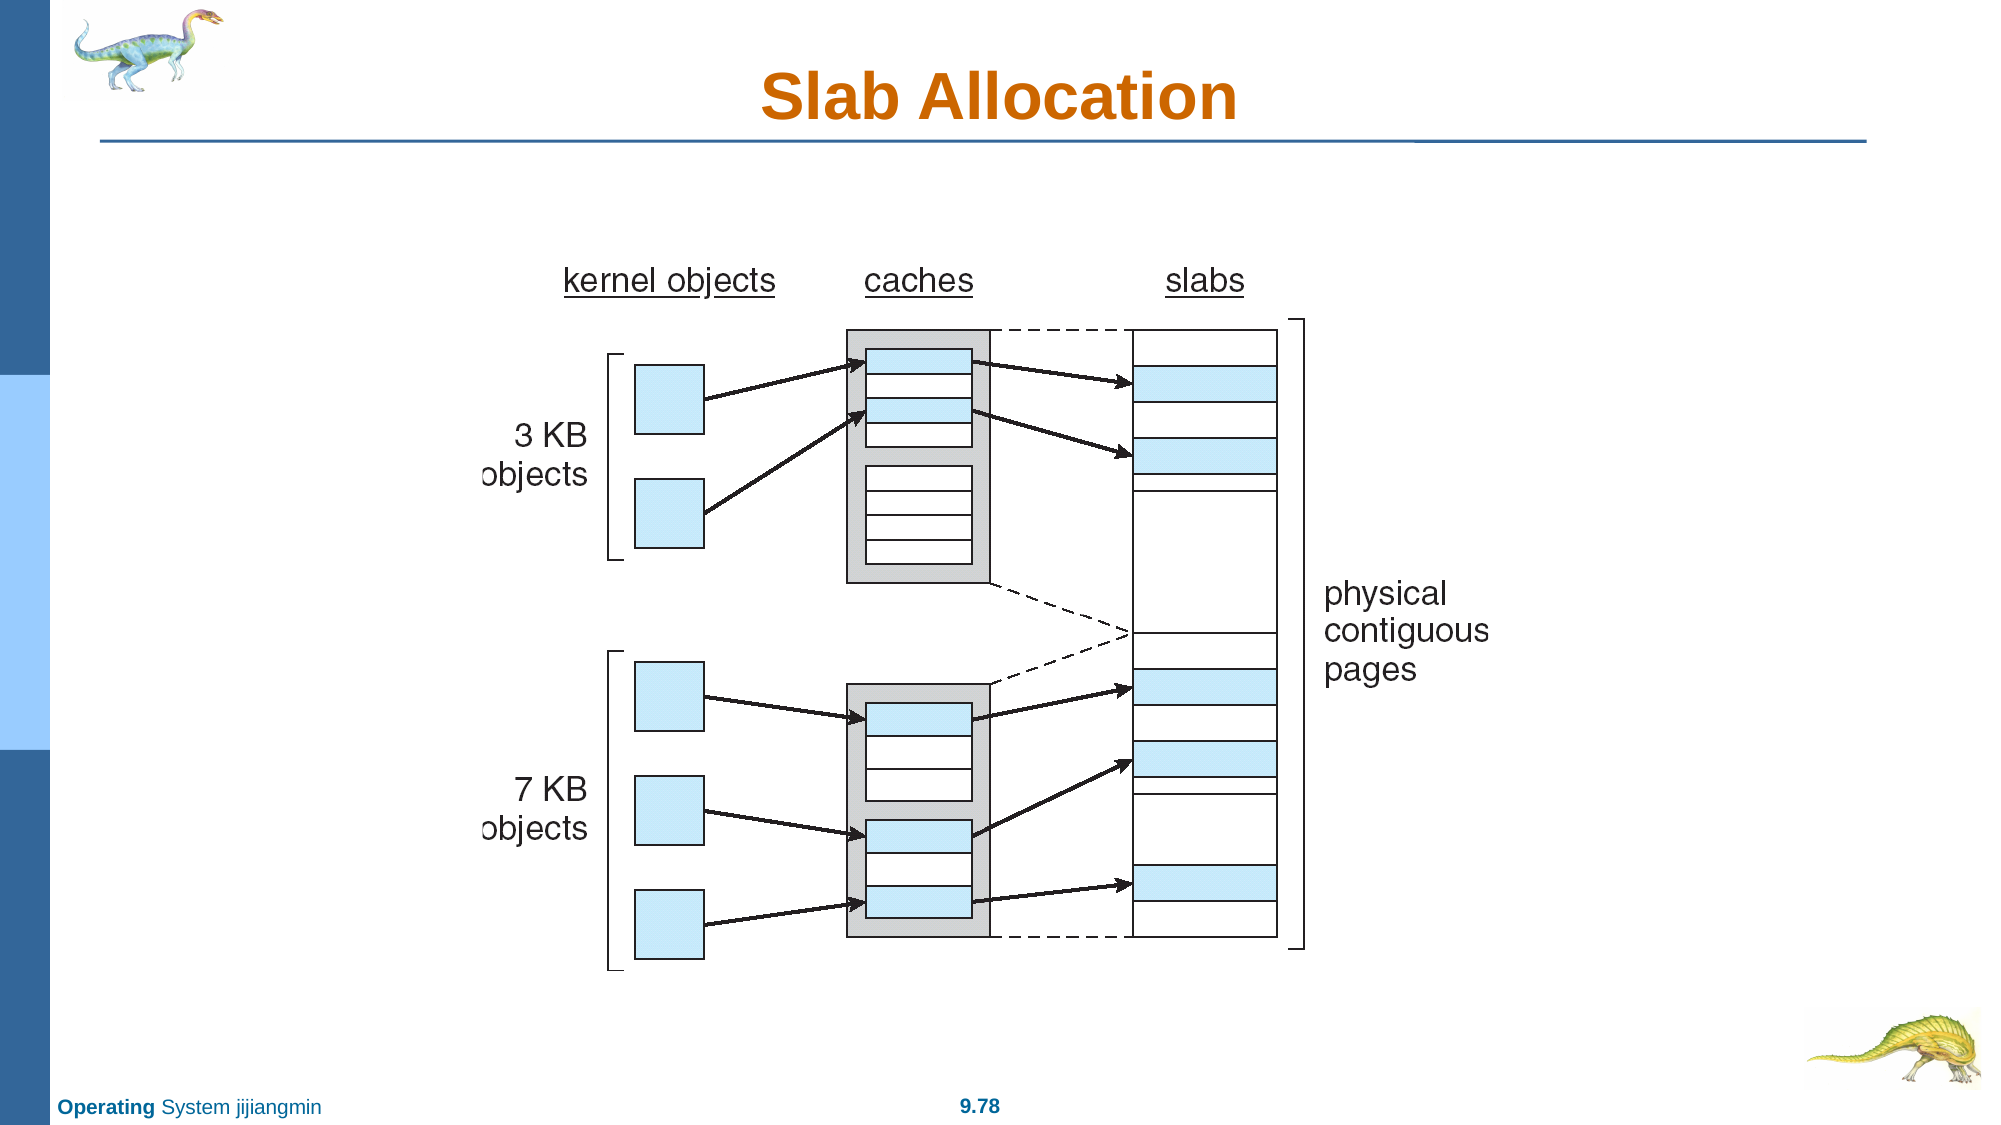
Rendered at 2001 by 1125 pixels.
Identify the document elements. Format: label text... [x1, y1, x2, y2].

picture [482, 262, 1489, 971]
picture [62, 0, 240, 101]
picture [1804, 1007, 1982, 1090]
title Slab Allocation [99, 45, 1900, 141]
